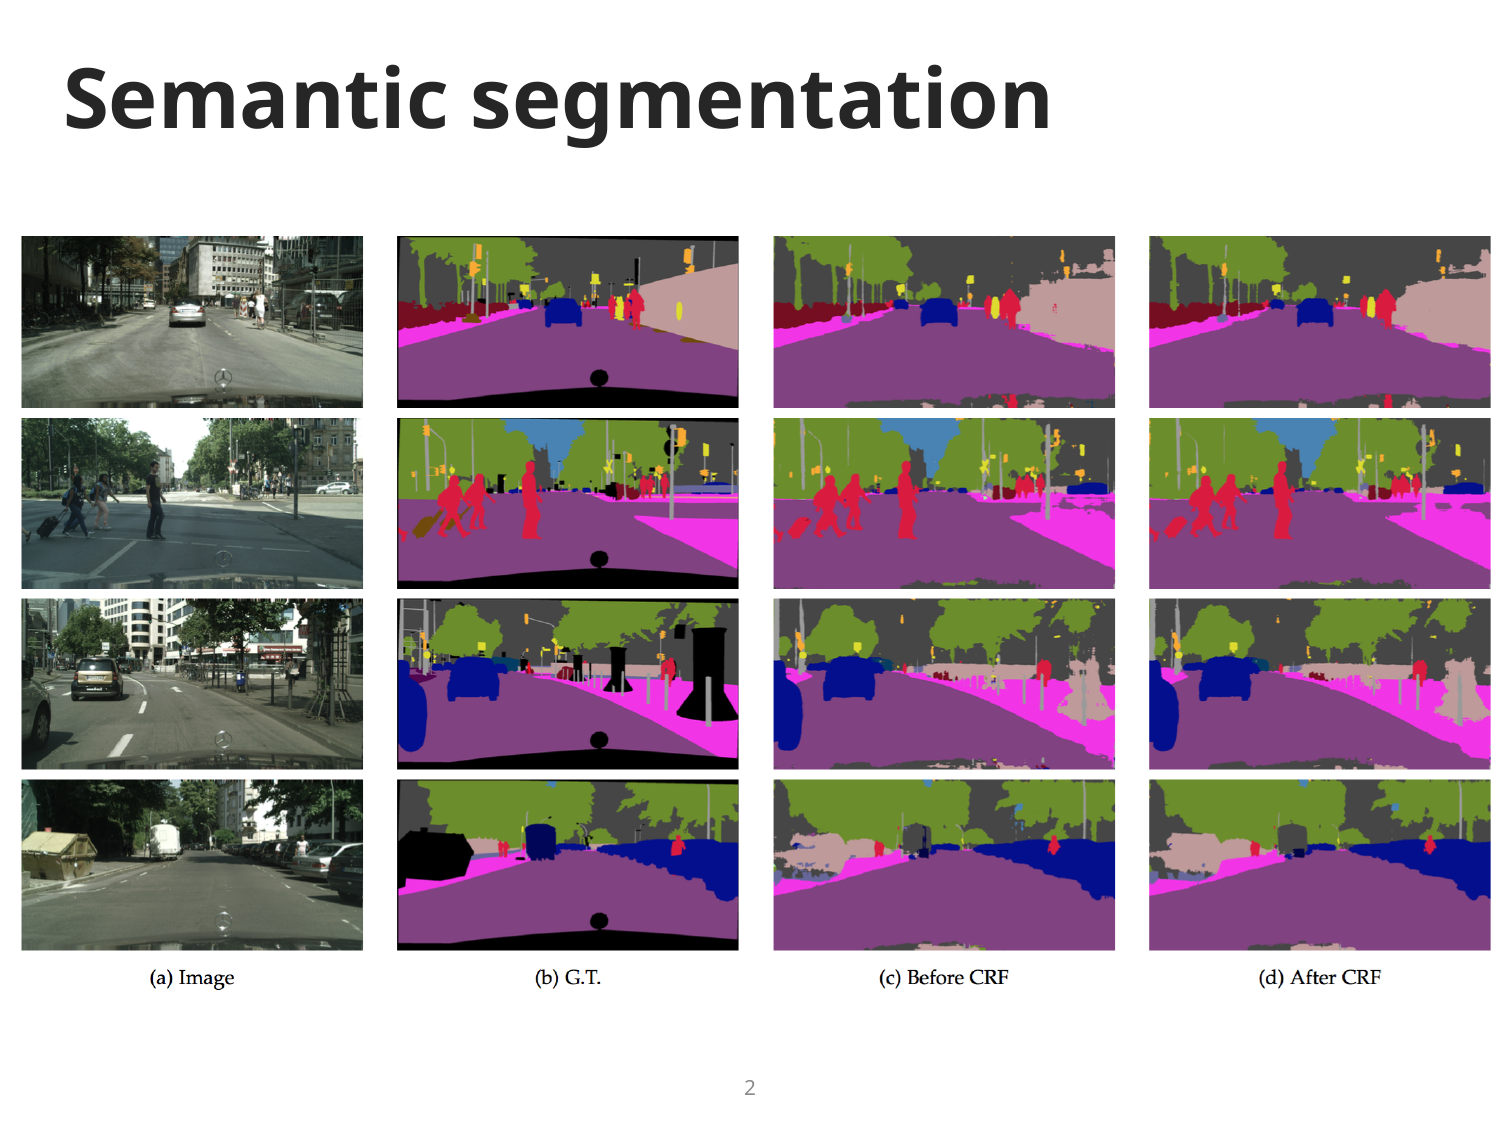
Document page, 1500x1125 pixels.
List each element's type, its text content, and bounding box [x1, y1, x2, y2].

slide_number 2 [575, 1058, 925, 1119]
picture [0, 219, 1500, 993]
title Semantic segmentation [48, 41, 1456, 149]
